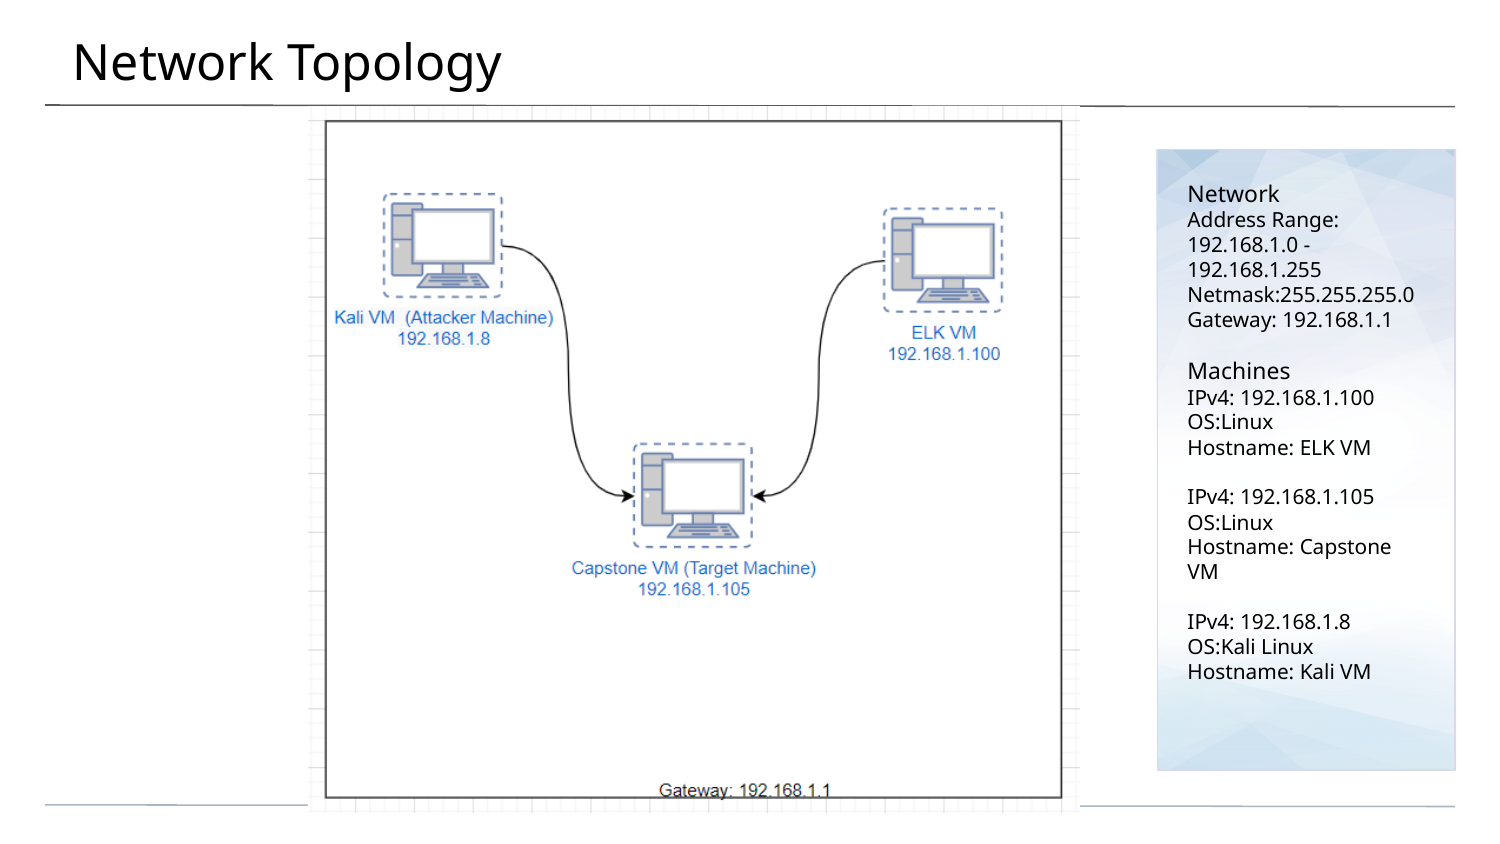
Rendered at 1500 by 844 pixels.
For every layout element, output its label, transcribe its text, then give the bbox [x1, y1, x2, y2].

subtitle Network Address Range: 192.168.1.0 - 192.168.1.255 Netmask:255.255.255.0 Gateway: 192.168.1.1 Machines IPv4: 192.168.1.100 OS:Linux Hostname: ELK VM IPv4: 192.168.1.105 OS:Linux Hostname: Capstone VM IPv4: 192.168.1.8 OS:Kali Linux Hostname: Kali VM [1157, 149, 1456, 771]
title Network Topology [0, 0, 1097, 88]
picture [308, 106, 1080, 814]
